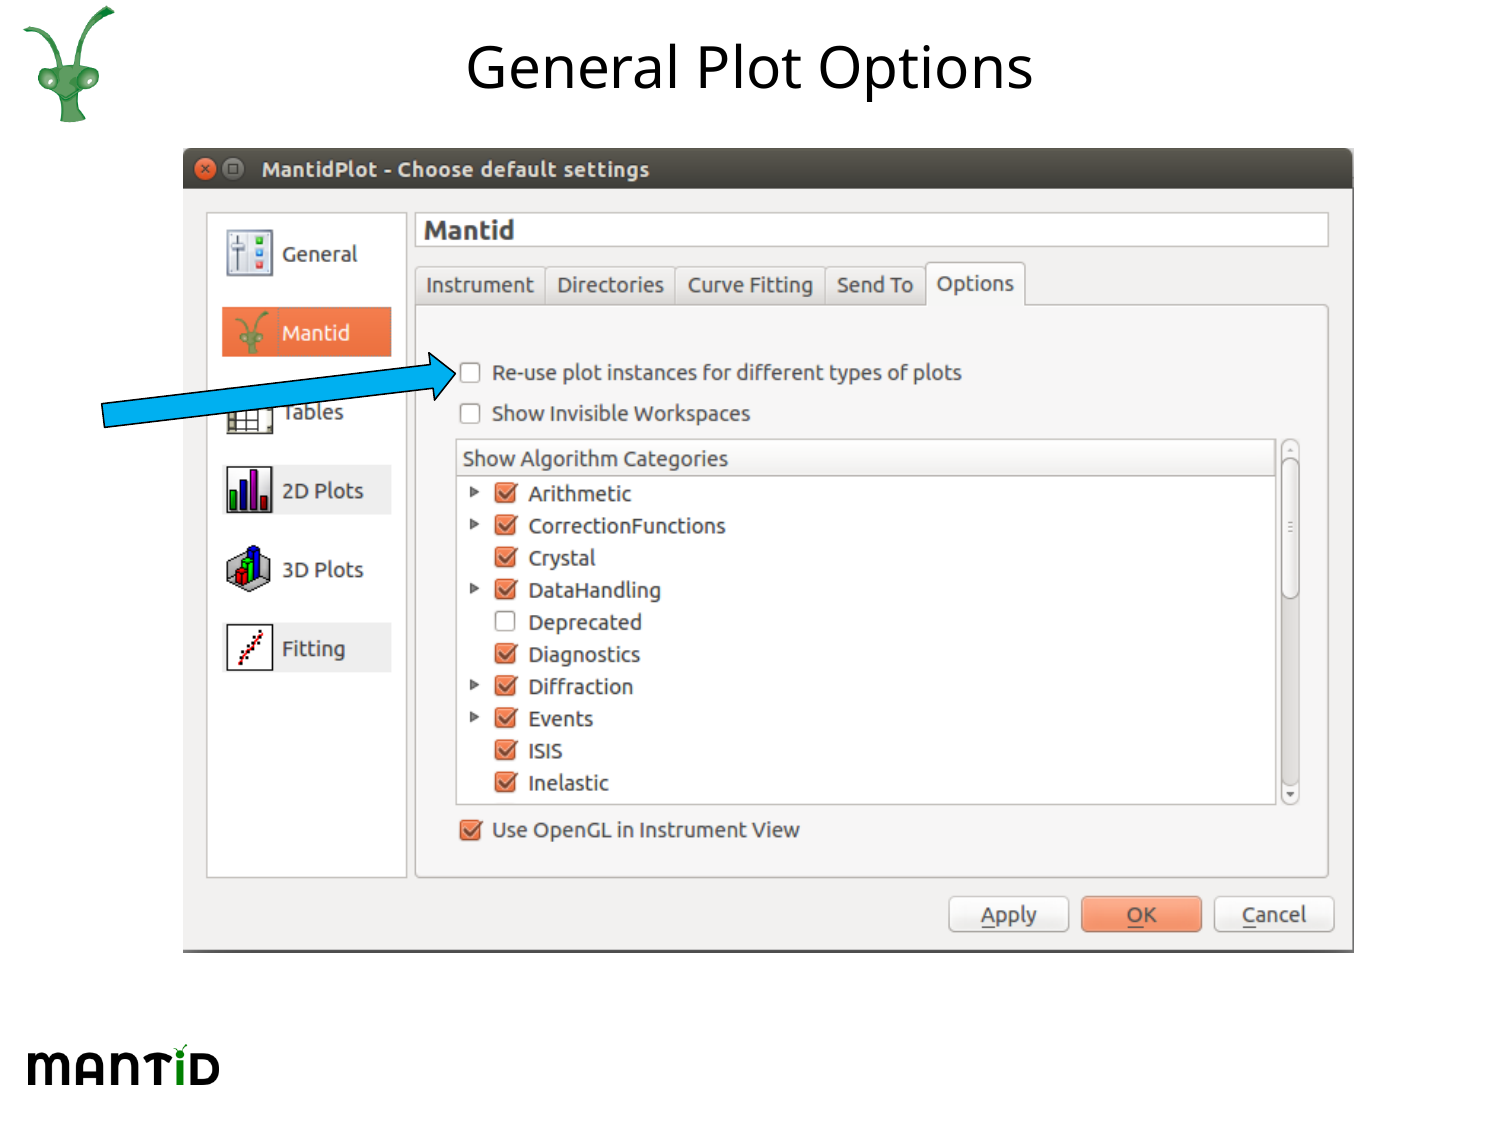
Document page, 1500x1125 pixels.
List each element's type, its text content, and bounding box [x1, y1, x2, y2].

picture [28, 1044, 219, 1085]
text_box [101, 394, 177, 428]
title General Plot Options [75, 0, 1425, 160]
picture [0, 0, 75, 127]
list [182, 148, 1354, 953]
